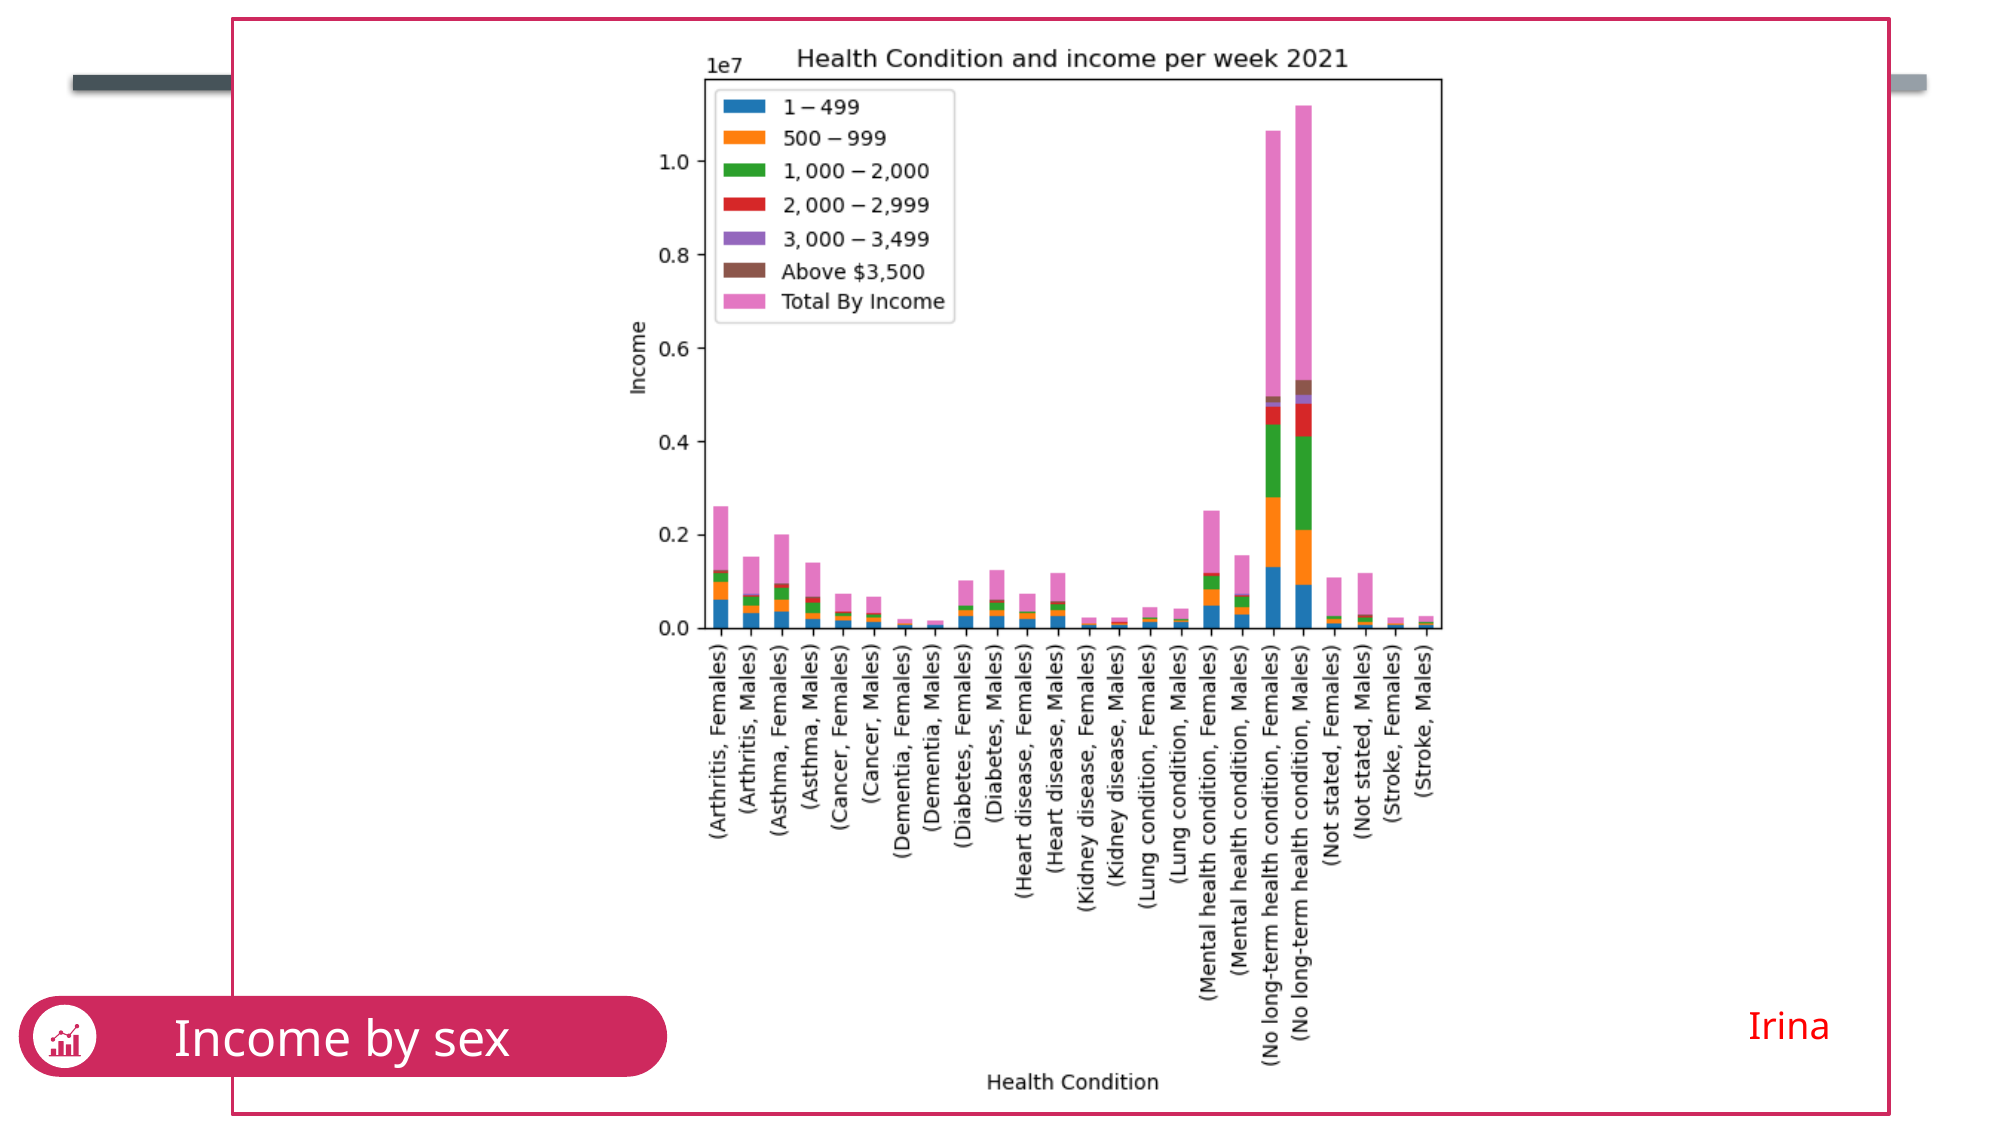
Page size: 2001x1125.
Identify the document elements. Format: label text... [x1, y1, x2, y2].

text_box Irina [1733, 994, 1958, 1055]
text_box [231, 17, 1891, 1116]
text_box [18, 995, 668, 1078]
picture [568, 35, 1610, 1110]
